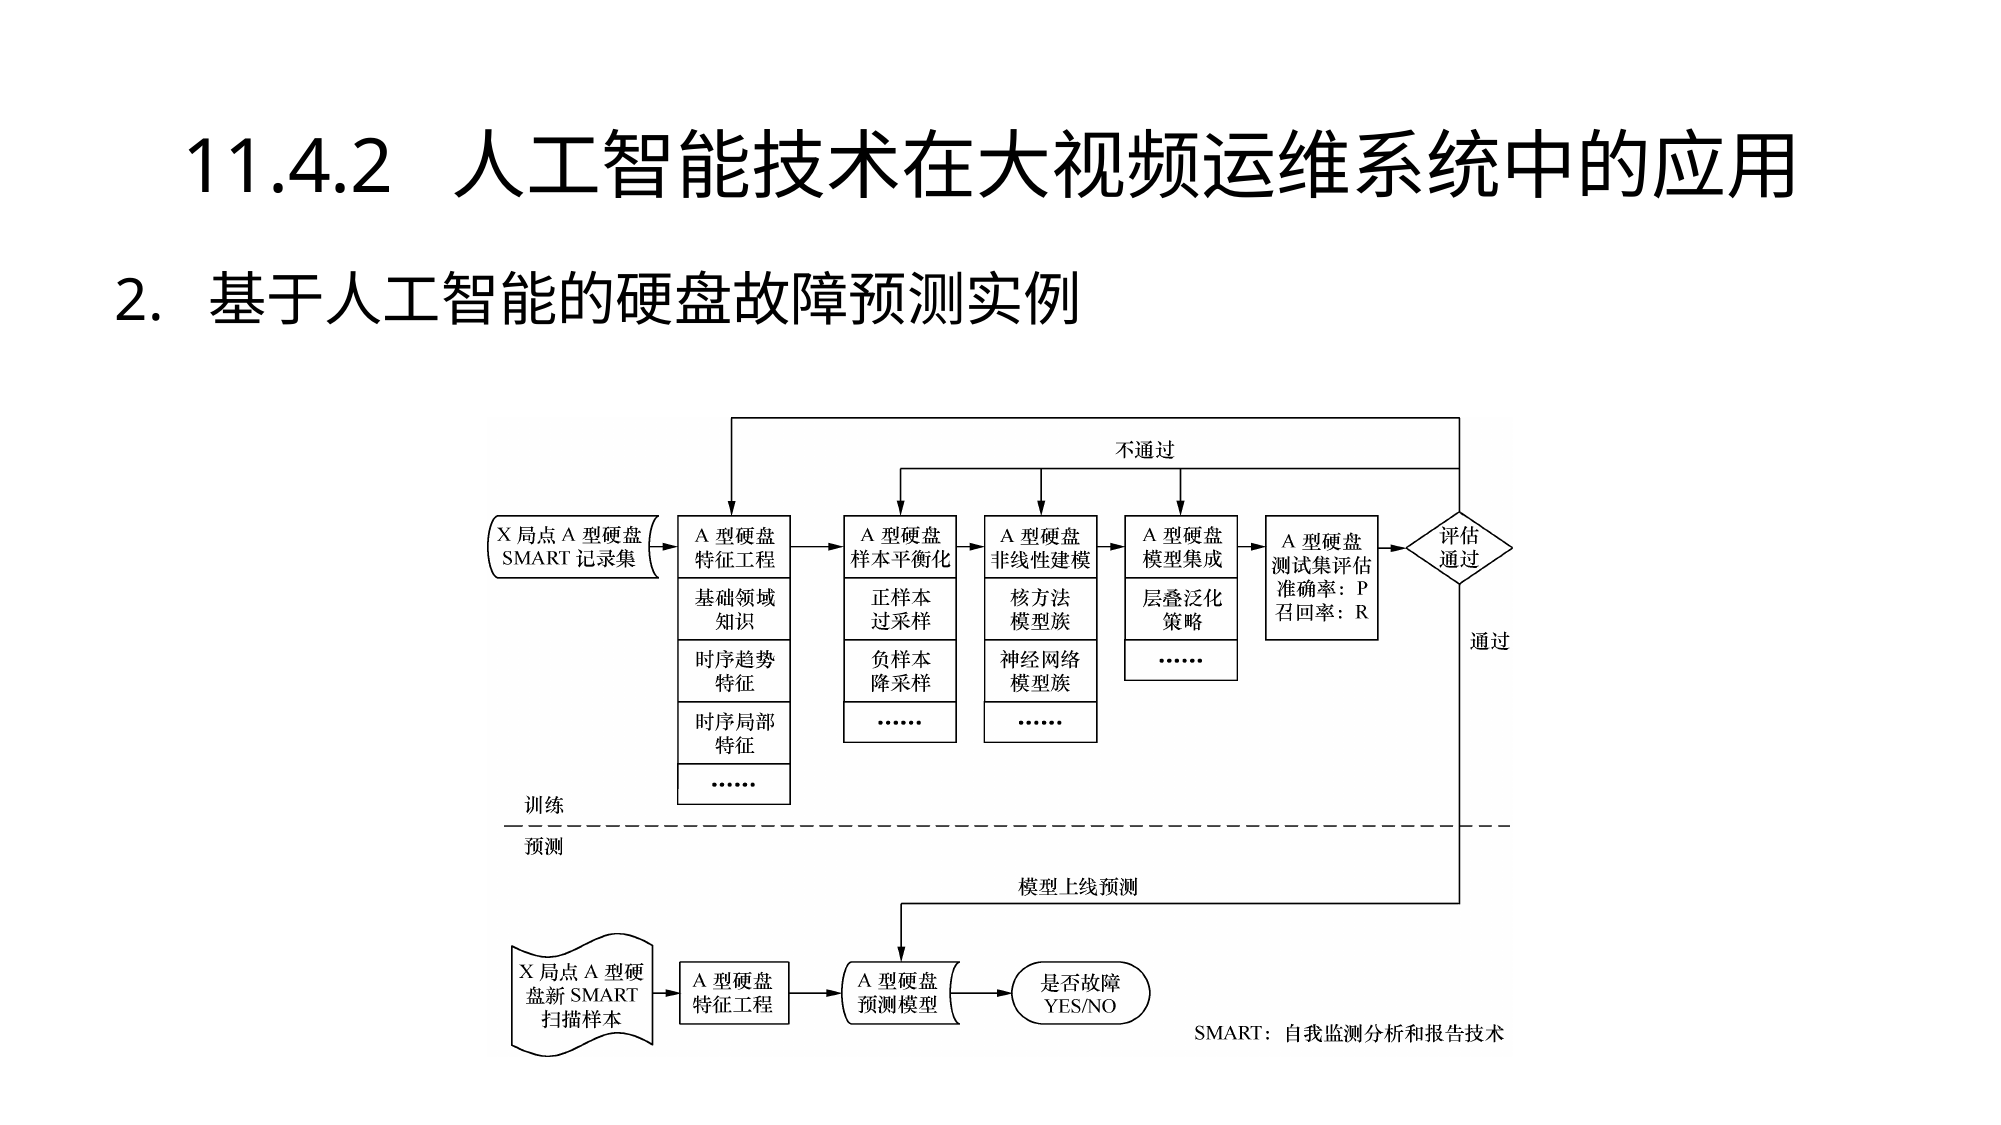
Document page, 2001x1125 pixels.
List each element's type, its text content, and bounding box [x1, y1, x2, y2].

title 11.4.2 人工智能技术在大视频运维系统中的应用 [137, 59, 1863, 278]
picture [487, 417, 1513, 1057]
list 2. 基于人工智能的硬盘故障预测实例 [99, 262, 1900, 1005]
